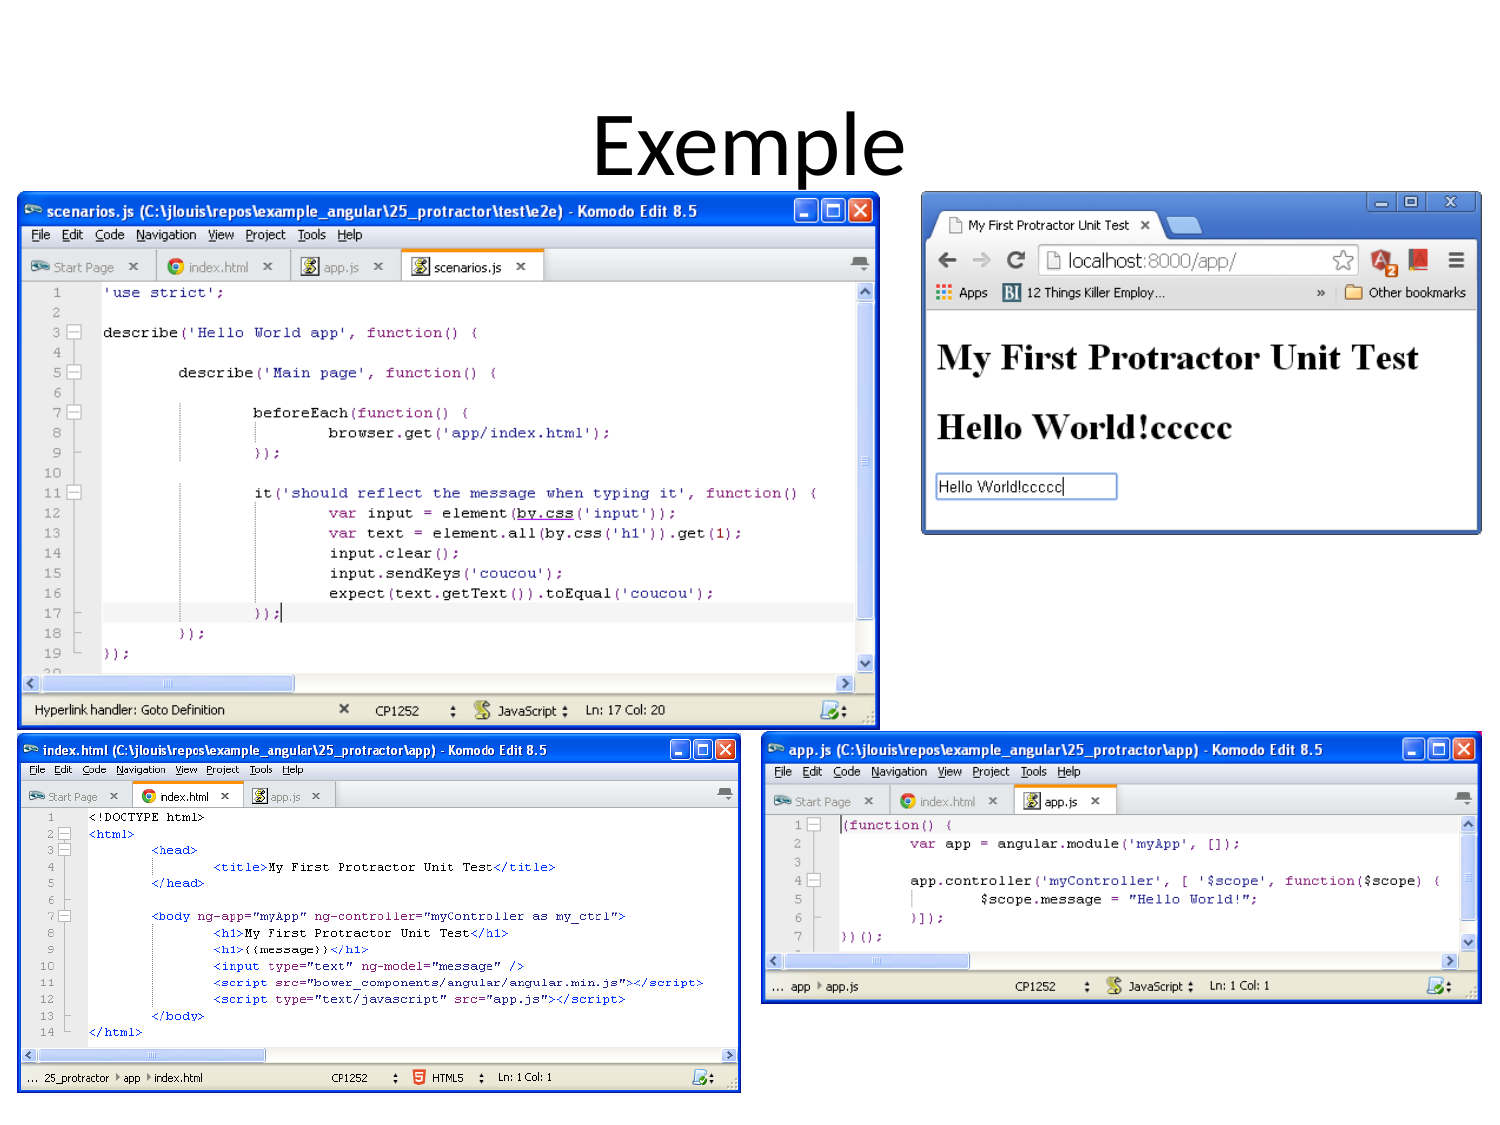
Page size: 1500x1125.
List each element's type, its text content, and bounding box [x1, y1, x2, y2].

picture [17, 733, 741, 1094]
picture [761, 731, 1482, 1004]
picture [17, 191, 881, 730]
picture [920, 191, 1482, 535]
title Exemple [75, 45, 1425, 233]
